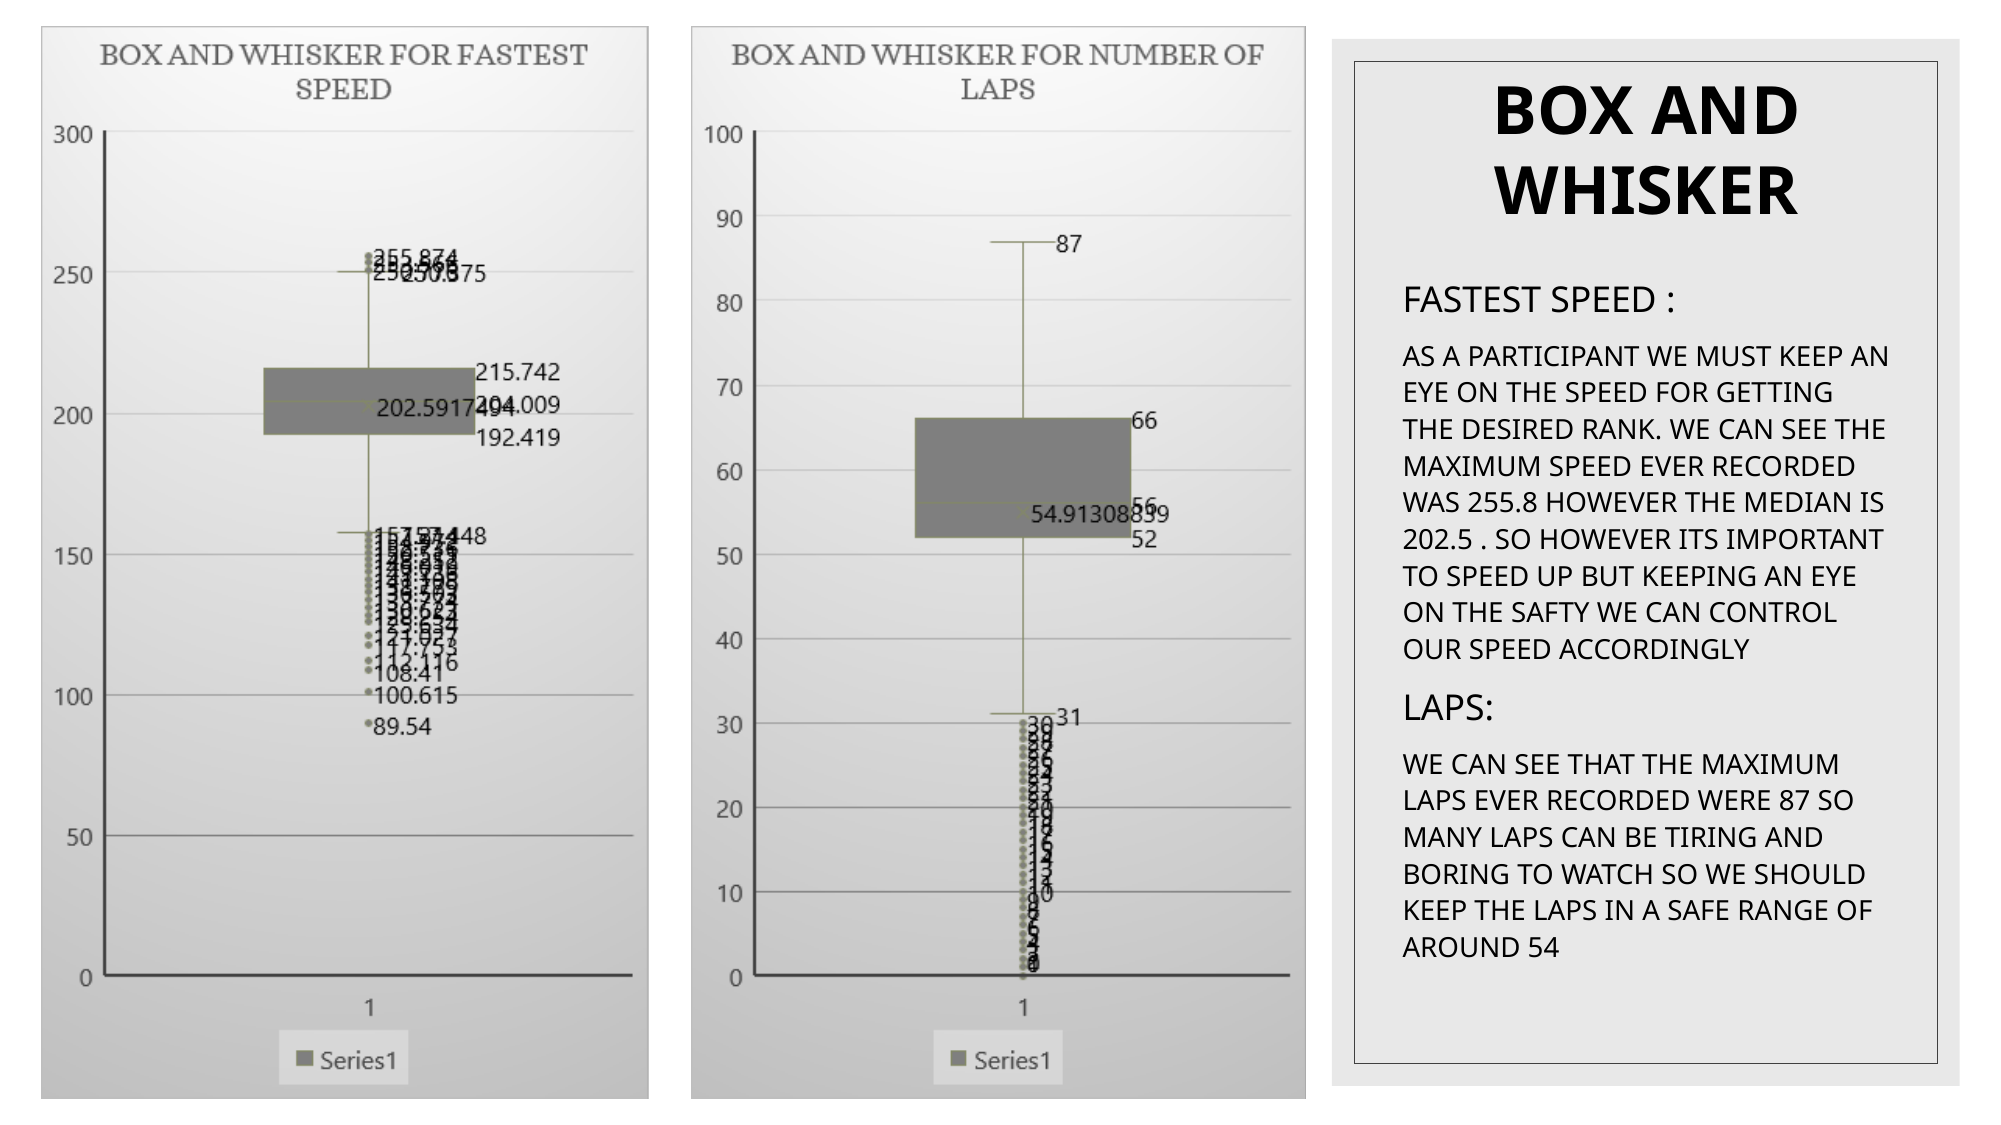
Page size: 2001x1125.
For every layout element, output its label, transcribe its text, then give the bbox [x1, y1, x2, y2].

title BOX AND WHISKER [1387, 0, 1907, 235]
picture [41, 26, 650, 1099]
picture [691, 26, 1309, 1099]
list FASTEST SPEED : AS A PARTICIPANT WE MUST KEEP AN EYE ON THE SPEED FOR GETTING THE DESIRED RANK. WE CAN SEE THE MAXIMUM SPEED EVER RECORDED WAS 255.8 HOWEVER THE MEDIAN IS 202.5 . SO HOWEVER ITS IMPORTANT TO SPEED UP BUT KEEPING AN EYE ON THE SAFTY WE CAN CONTROL OUR SPEED ACCORDINGLY LAPS: WE CAN SEE THAT THE MAXIMUM LAPS EVER RECORDED WERE 87 SO MANY LAPS CAN BE TIRING AND BORING TO WATCH SO WE SHOULD KEEP THE LAPS IN A SAFE RANGE OF AROUND 54 [1387, 264, 1907, 975]
